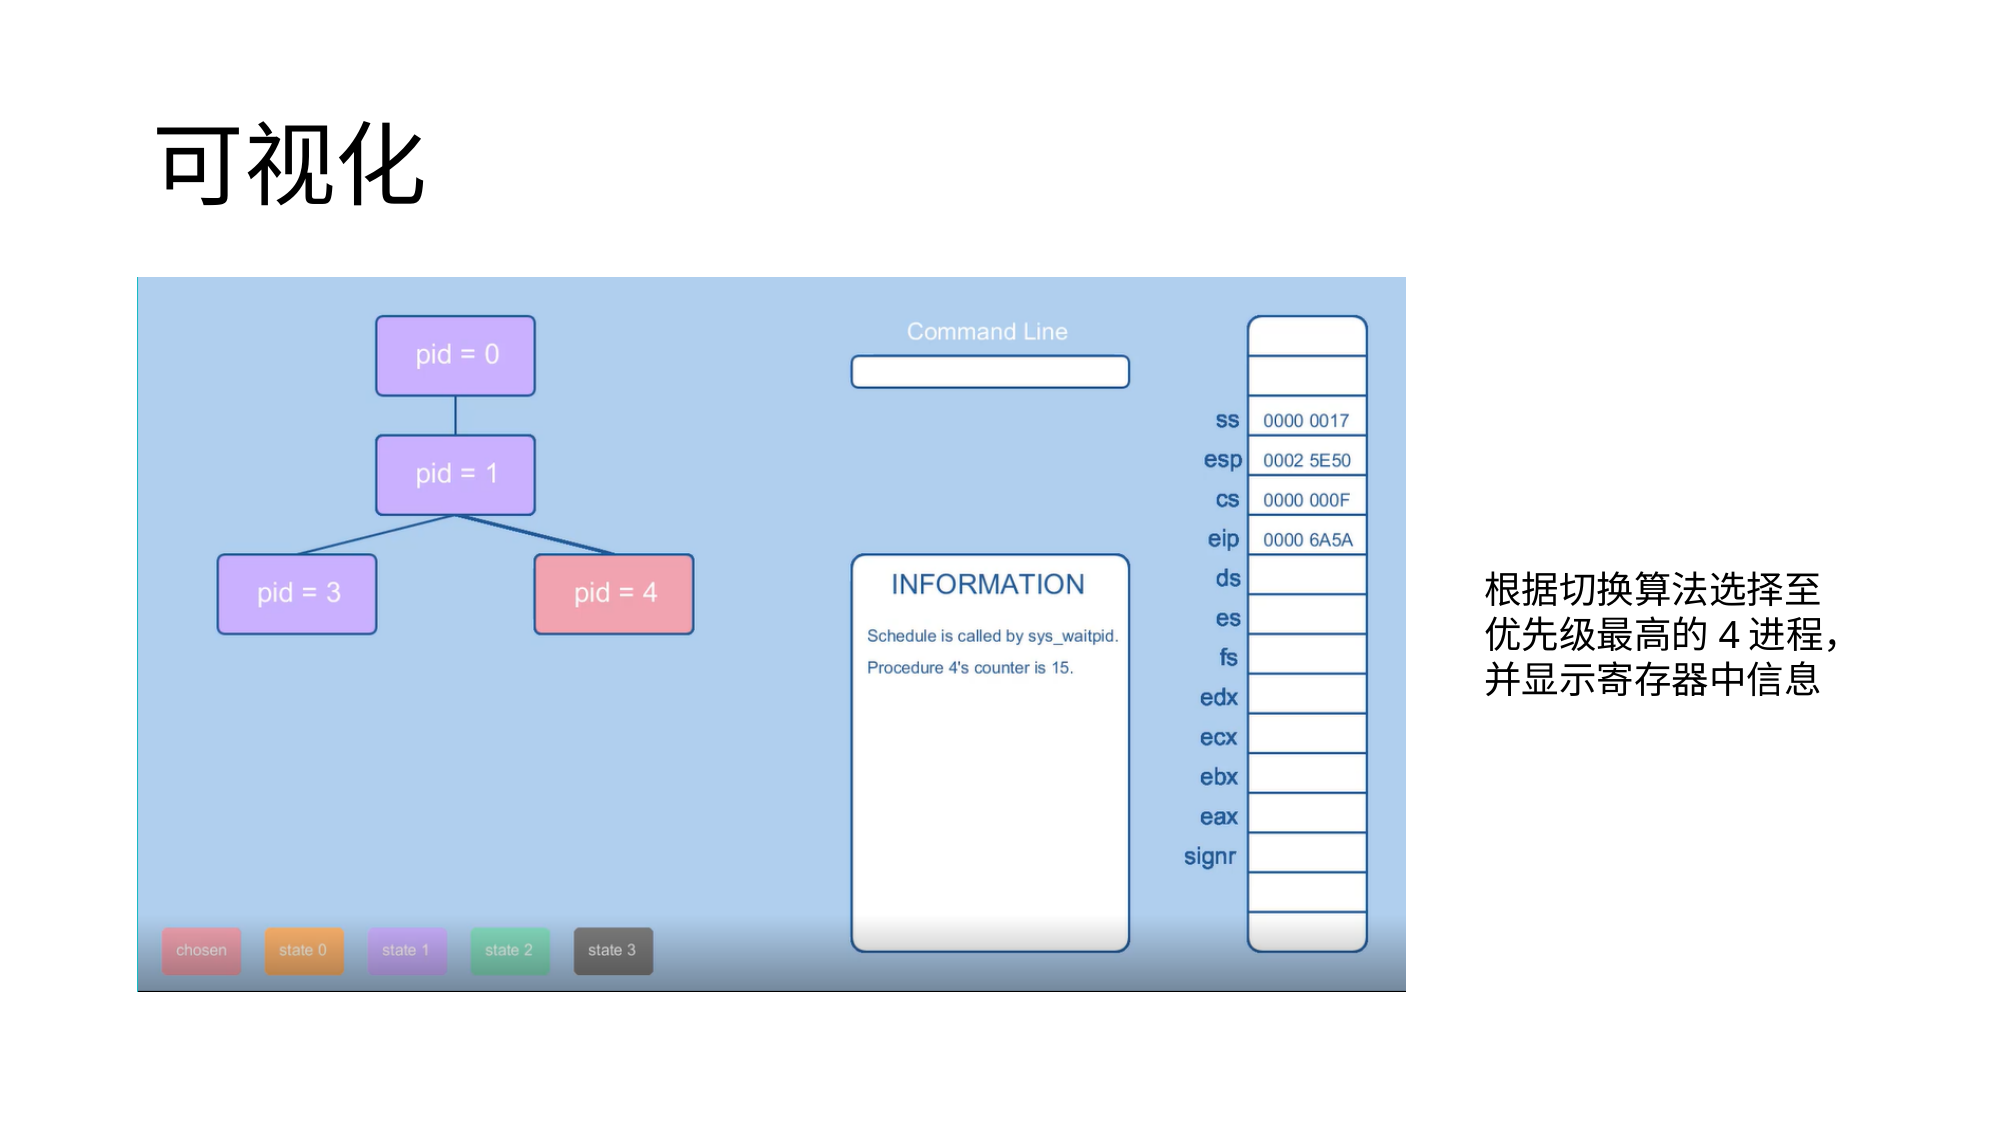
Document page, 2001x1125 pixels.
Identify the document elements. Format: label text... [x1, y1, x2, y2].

text_box 根据切换算法选择至优先级最高的4进程，并显示寄存器中信息 [1469, 558, 1863, 709]
title 可视化 [137, 59, 1863, 278]
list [137, 277, 1406, 992]
